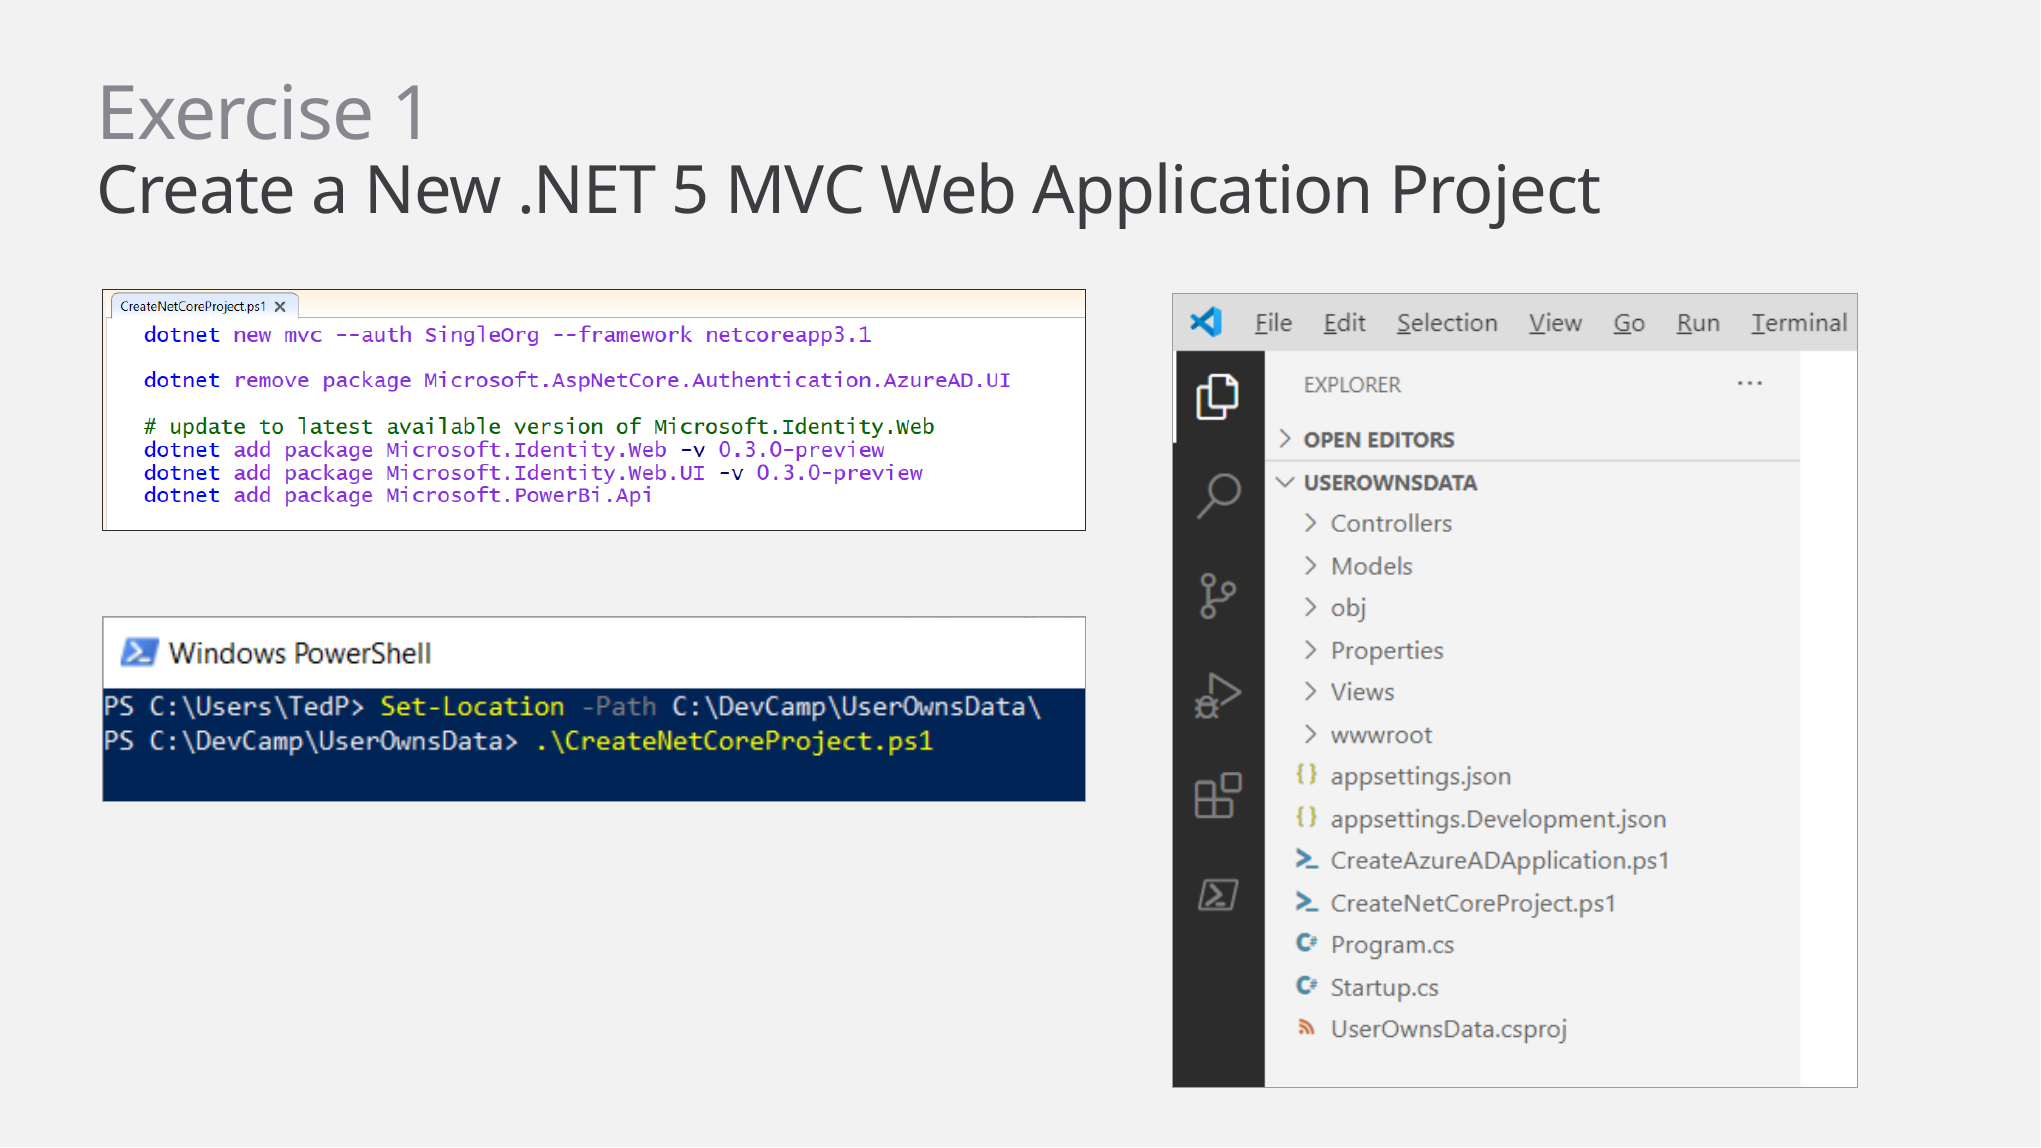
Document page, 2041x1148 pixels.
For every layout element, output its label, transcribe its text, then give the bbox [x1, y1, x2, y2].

picture [1172, 293, 1858, 1088]
picture [102, 289, 1086, 531]
title Exercise 1 Create a New .NET 5 MVC Web Application Project [96, 75, 1904, 230]
picture [102, 616, 1086, 802]
